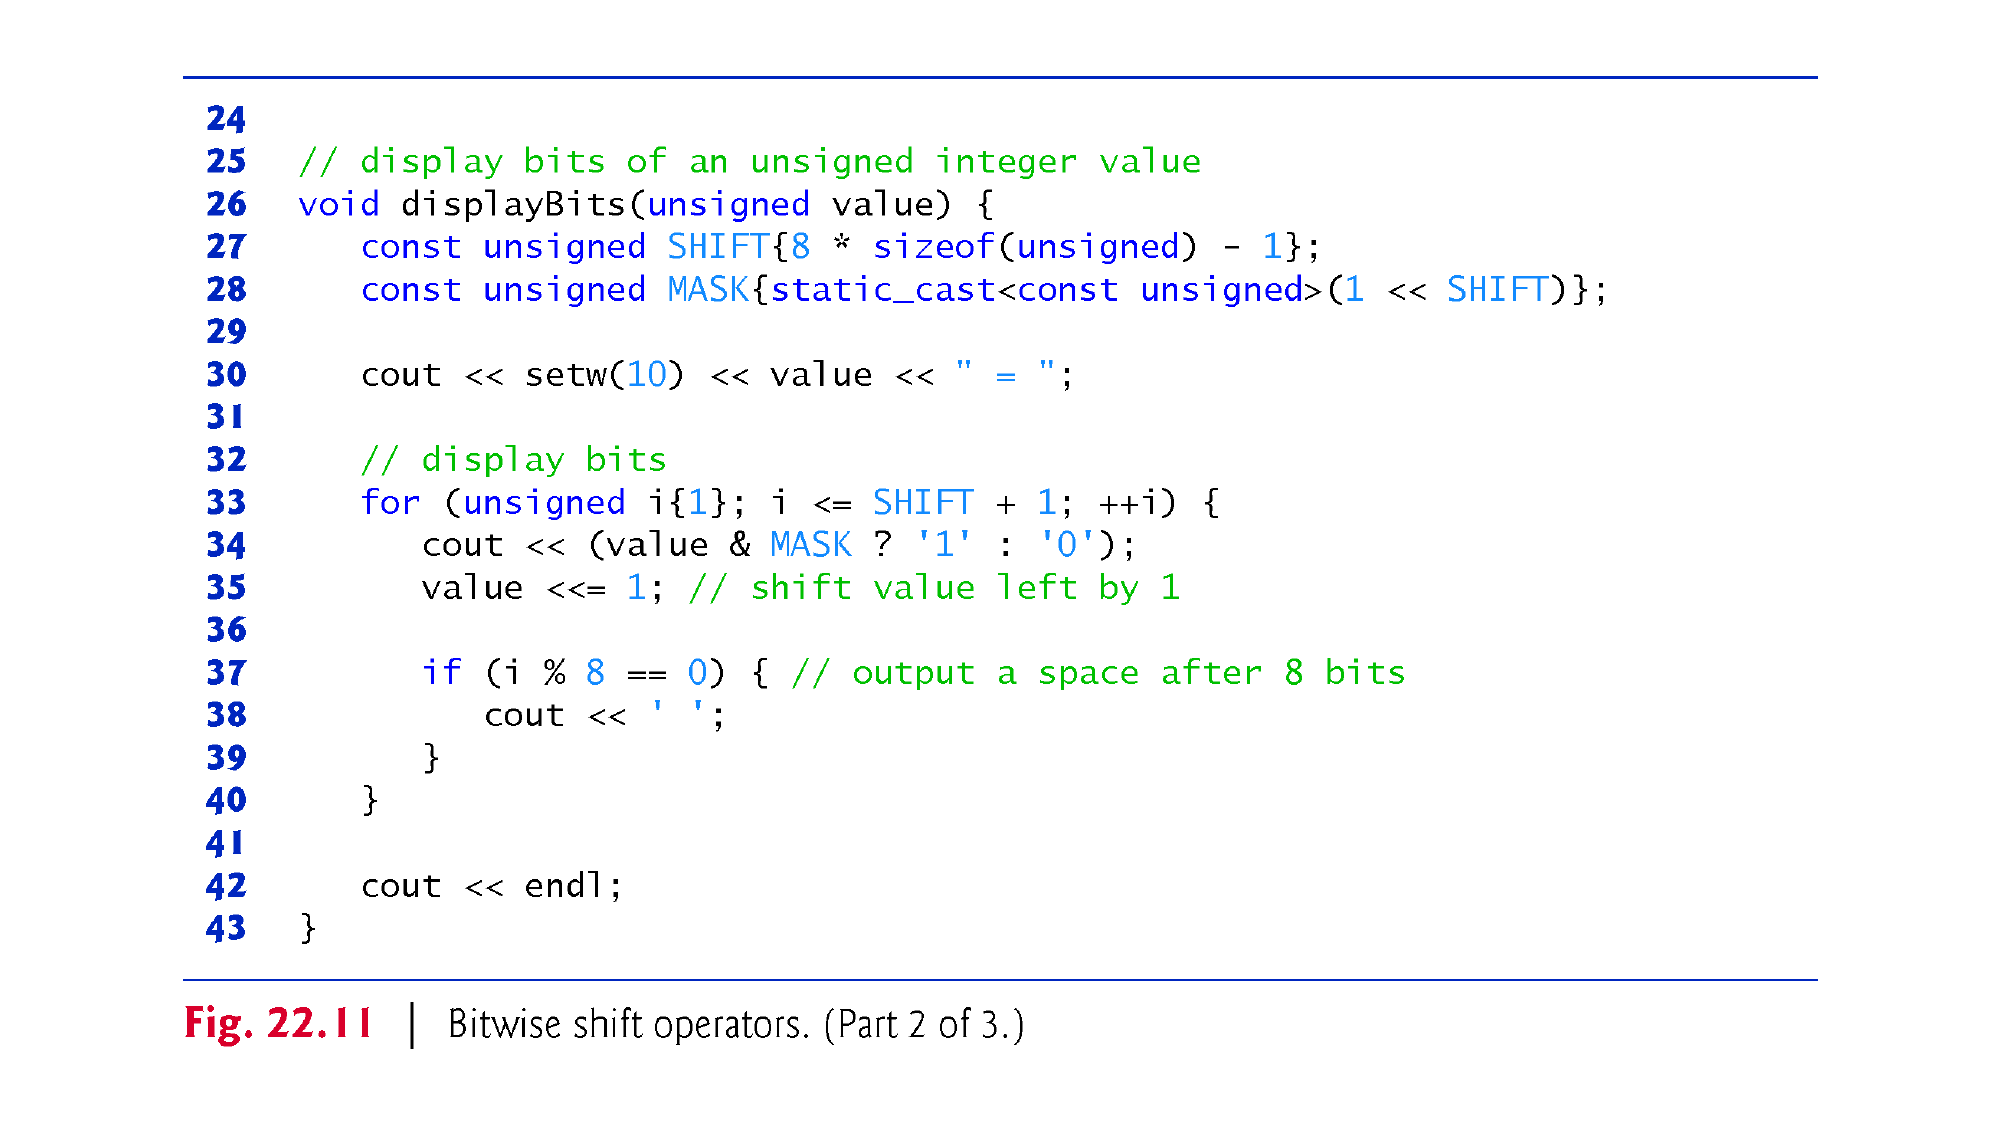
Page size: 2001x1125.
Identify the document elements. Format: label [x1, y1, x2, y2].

picture [106, 0, 1894, 1125]
